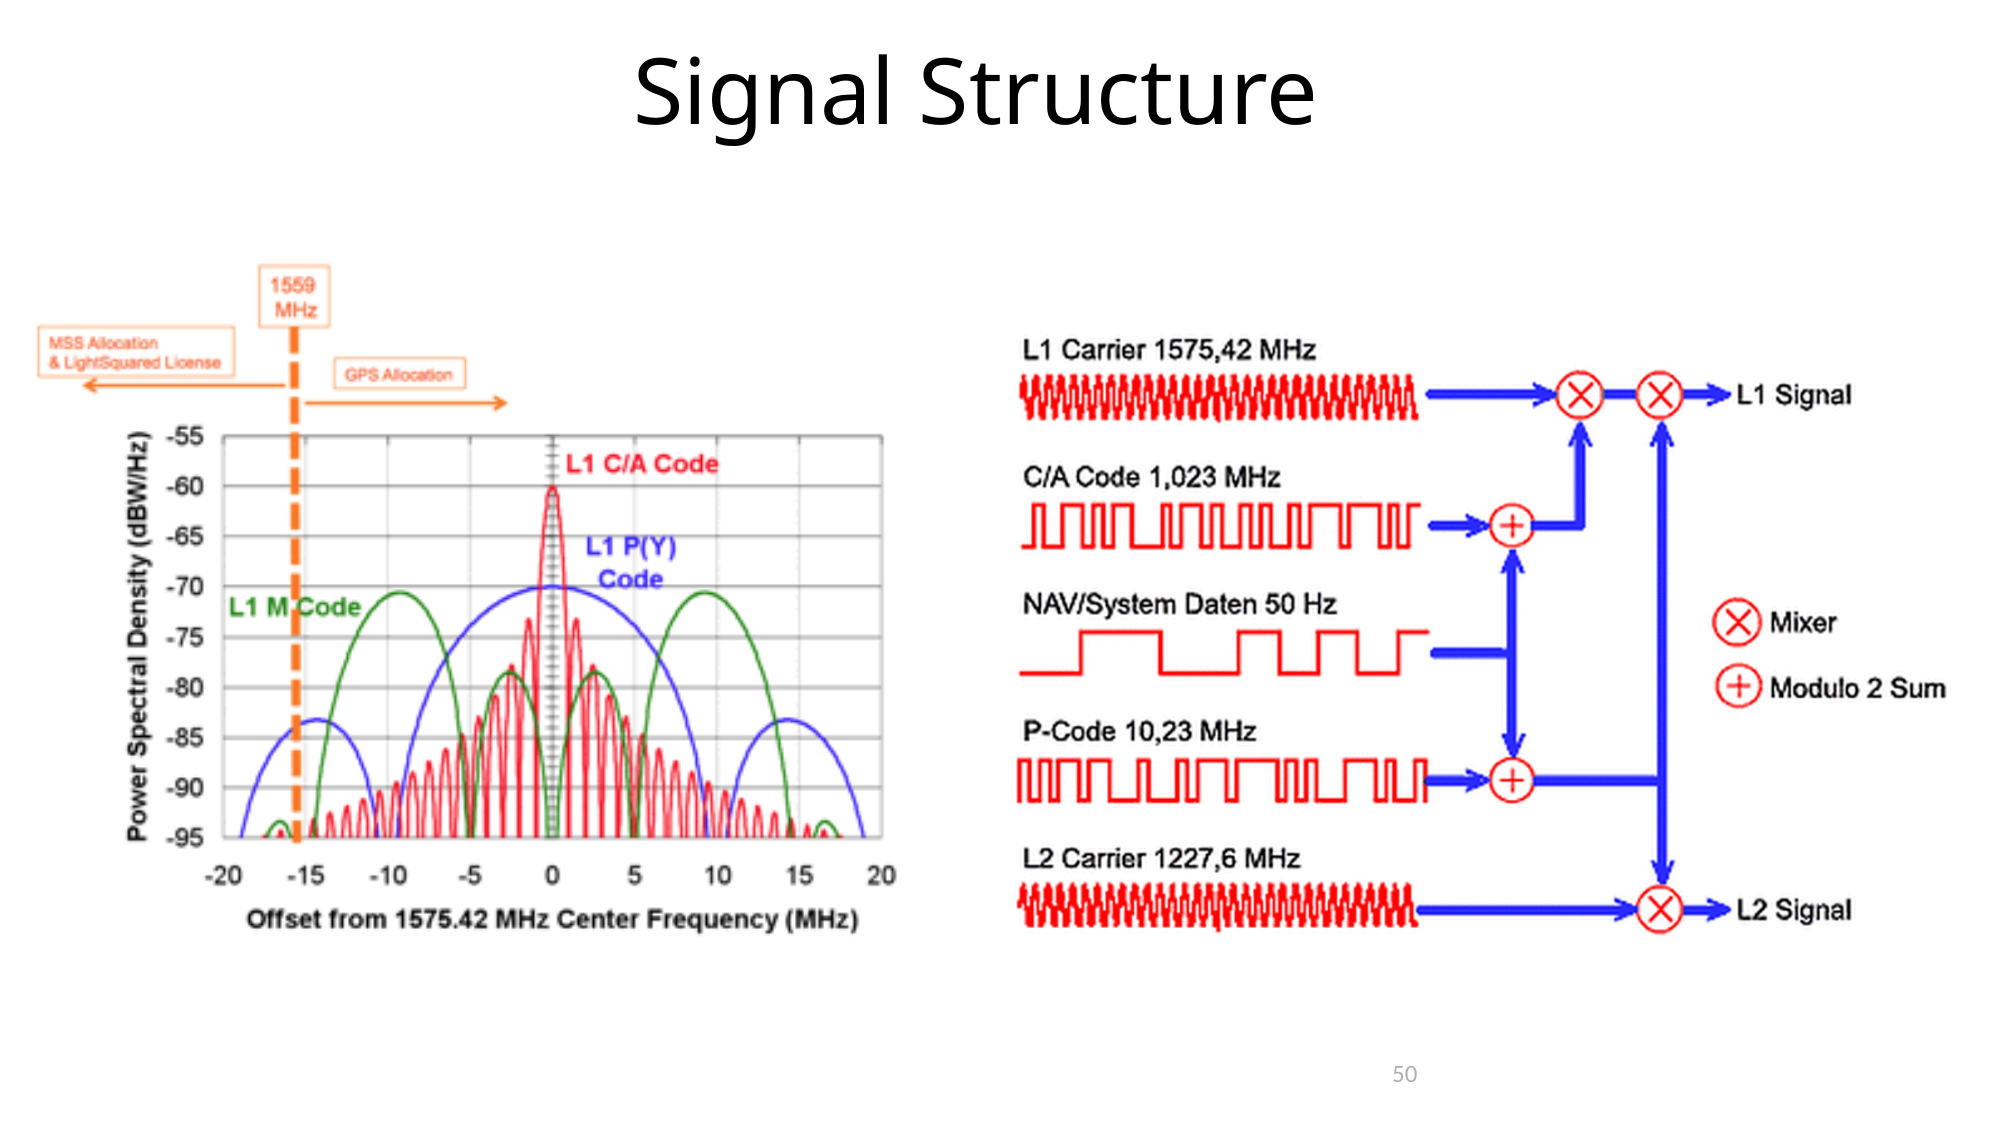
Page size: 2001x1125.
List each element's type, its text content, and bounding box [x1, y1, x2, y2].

slide_number 50 [1074, 957, 1425, 1125]
text_box Signal Structure [30, 25, 1922, 151]
picture [1003, 320, 1958, 957]
picture [28, 252, 917, 945]
